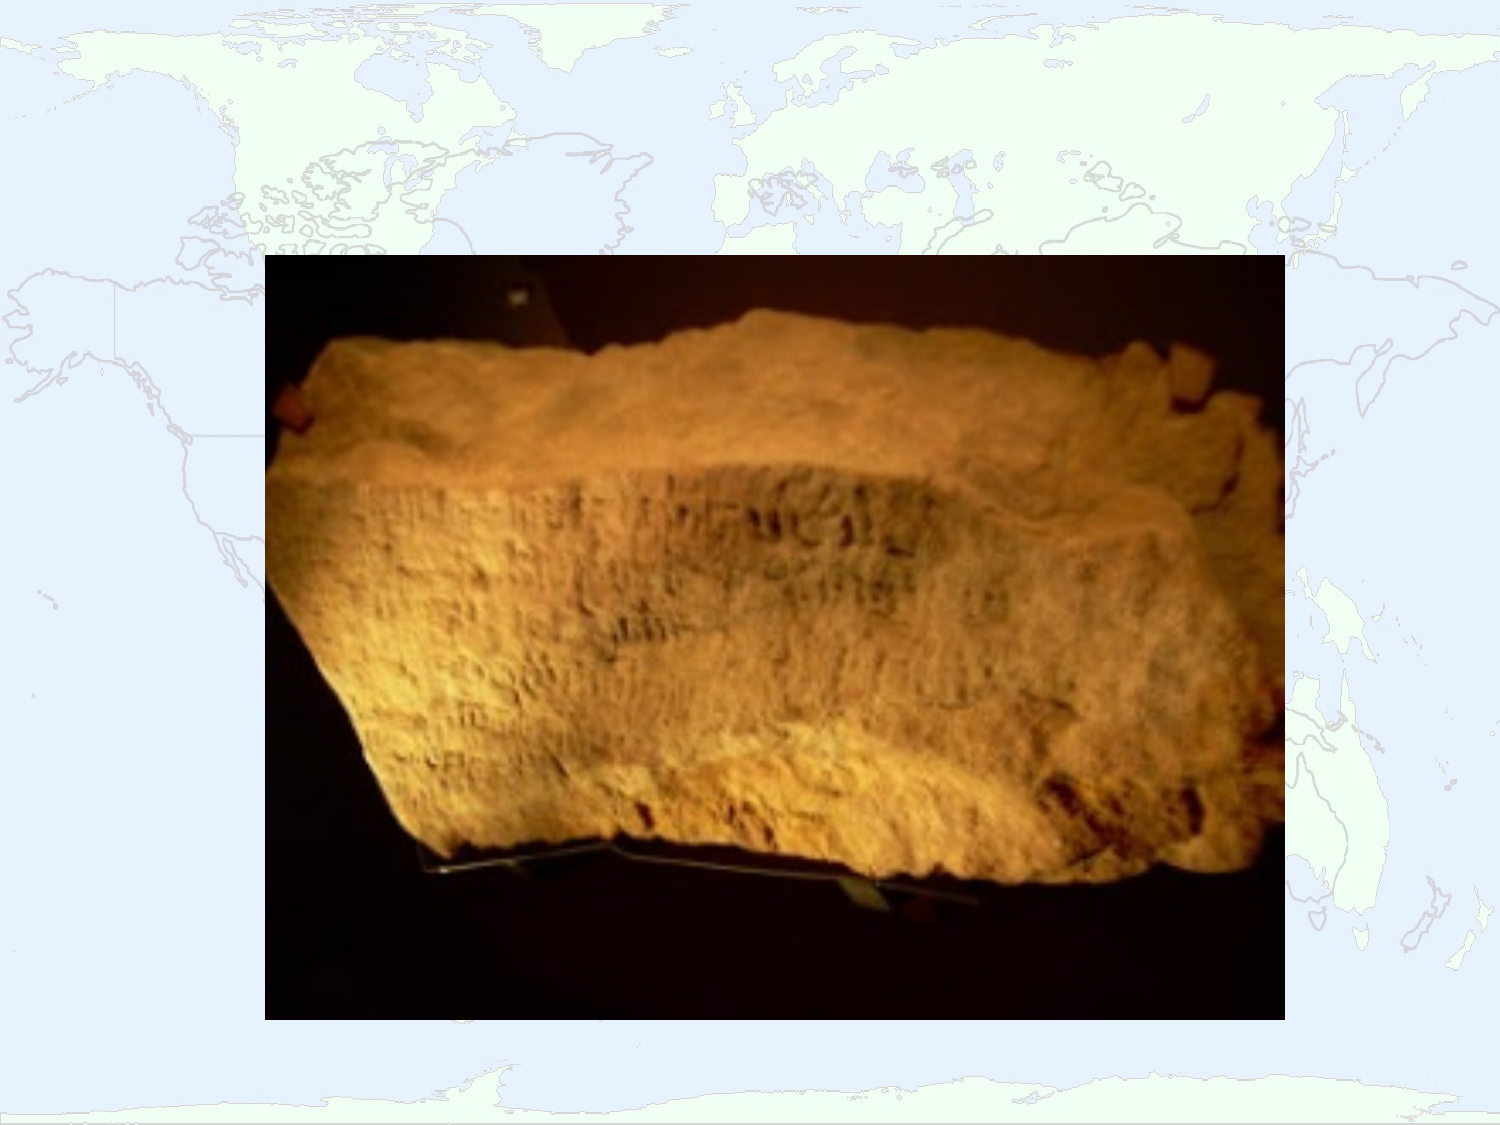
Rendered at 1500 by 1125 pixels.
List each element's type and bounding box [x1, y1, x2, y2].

picture [265, 255, 1285, 1020]
